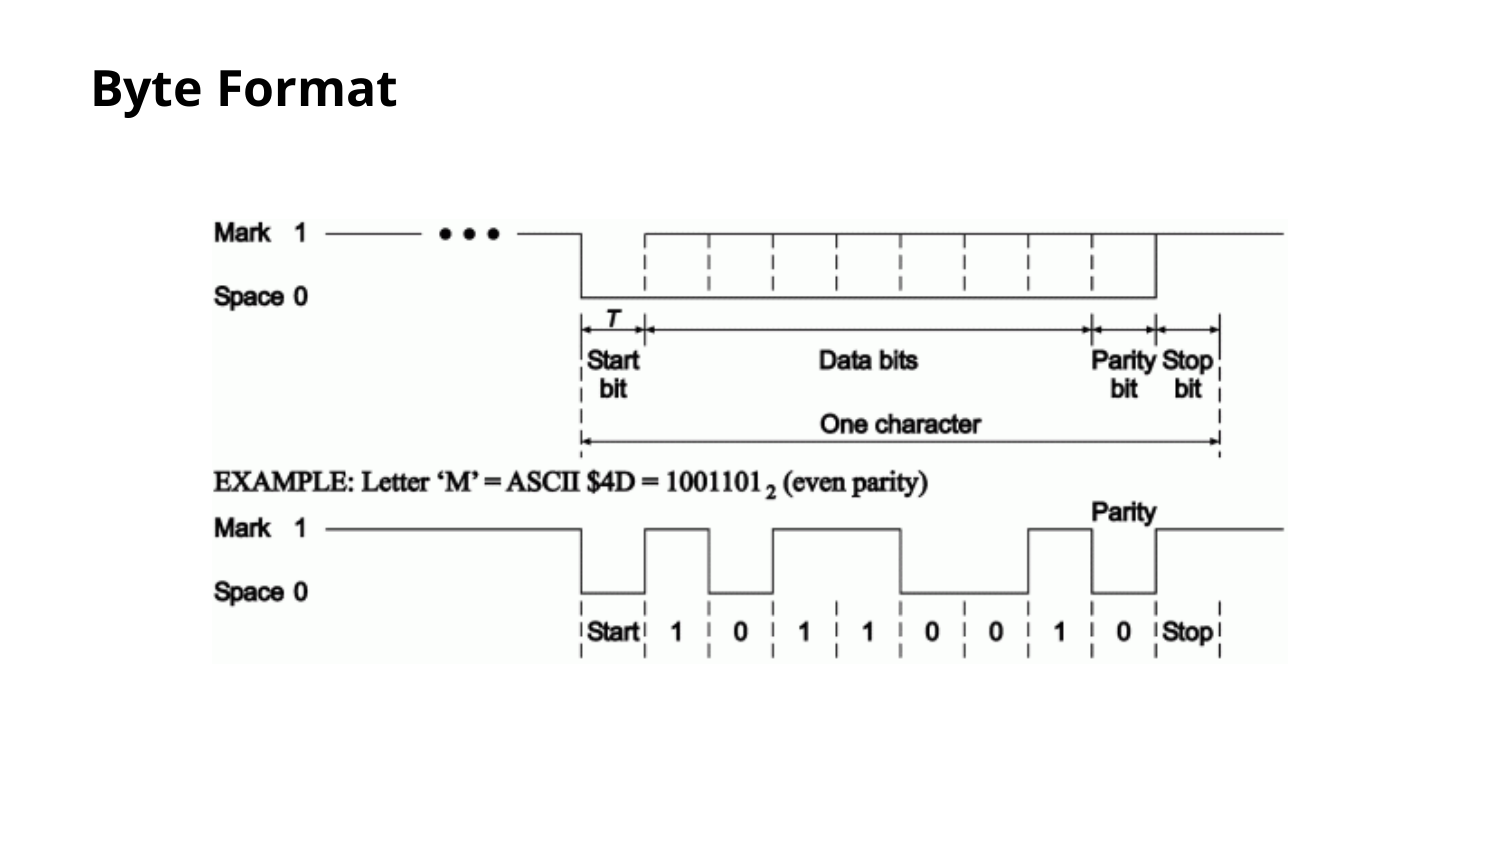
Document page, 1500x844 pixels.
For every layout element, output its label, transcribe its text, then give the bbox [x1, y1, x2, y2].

title Byte Format [75, 33, 1425, 132]
picture [212, 219, 1288, 664]
